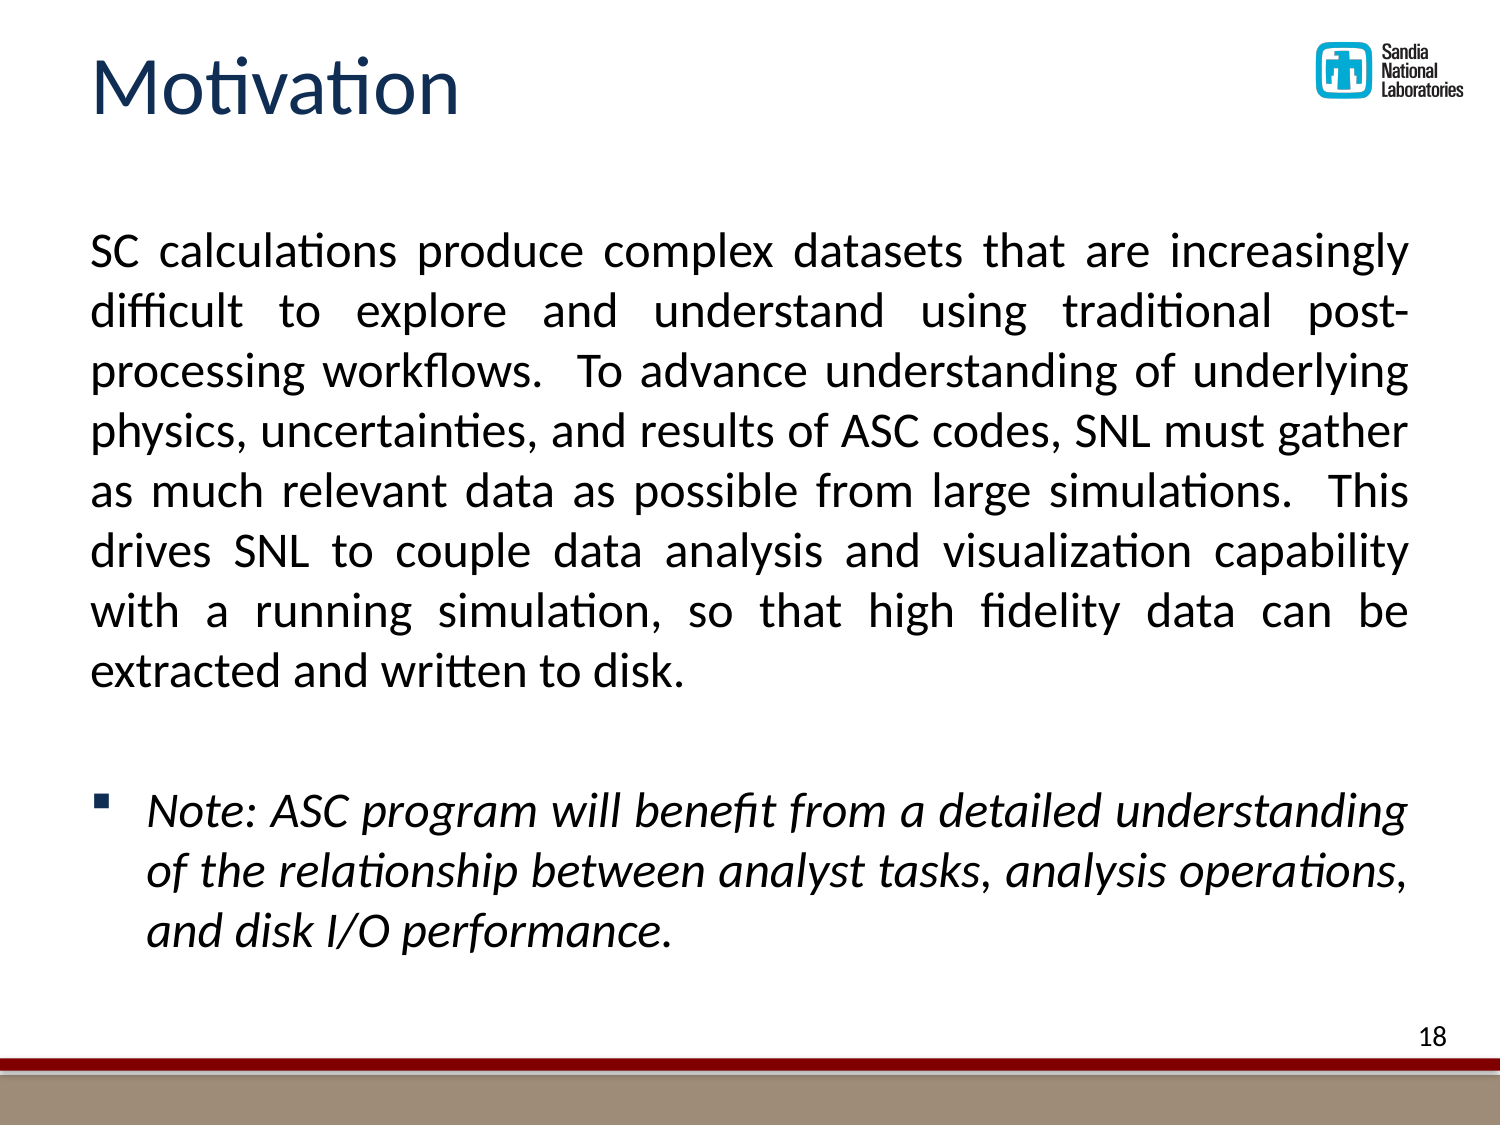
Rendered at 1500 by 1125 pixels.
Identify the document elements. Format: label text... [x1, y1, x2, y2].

list SC calculations produce complex datasets that are increasingly difficult to explore and understand using traditional post-processing workflows. To advance understanding of underlying physics, uncertainties, and results of ASC codes, SNL must gather as much relevant data as possible from large simulations. This drives SNL to couple data analysis and visualization capability with a running simulation, so that high fidelity data can be extracted and written to disk. Note: ASC program will benefit from a detailed understanding of the relationship between analyst tasks, analysis operations, and disk I/O performance. [74, 209, 1426, 1006]
title Motivation [74, 0, 1426, 163]
picture [1426, 37, 1467, 105]
slide_number 18 [1362, 1009, 1463, 1072]
